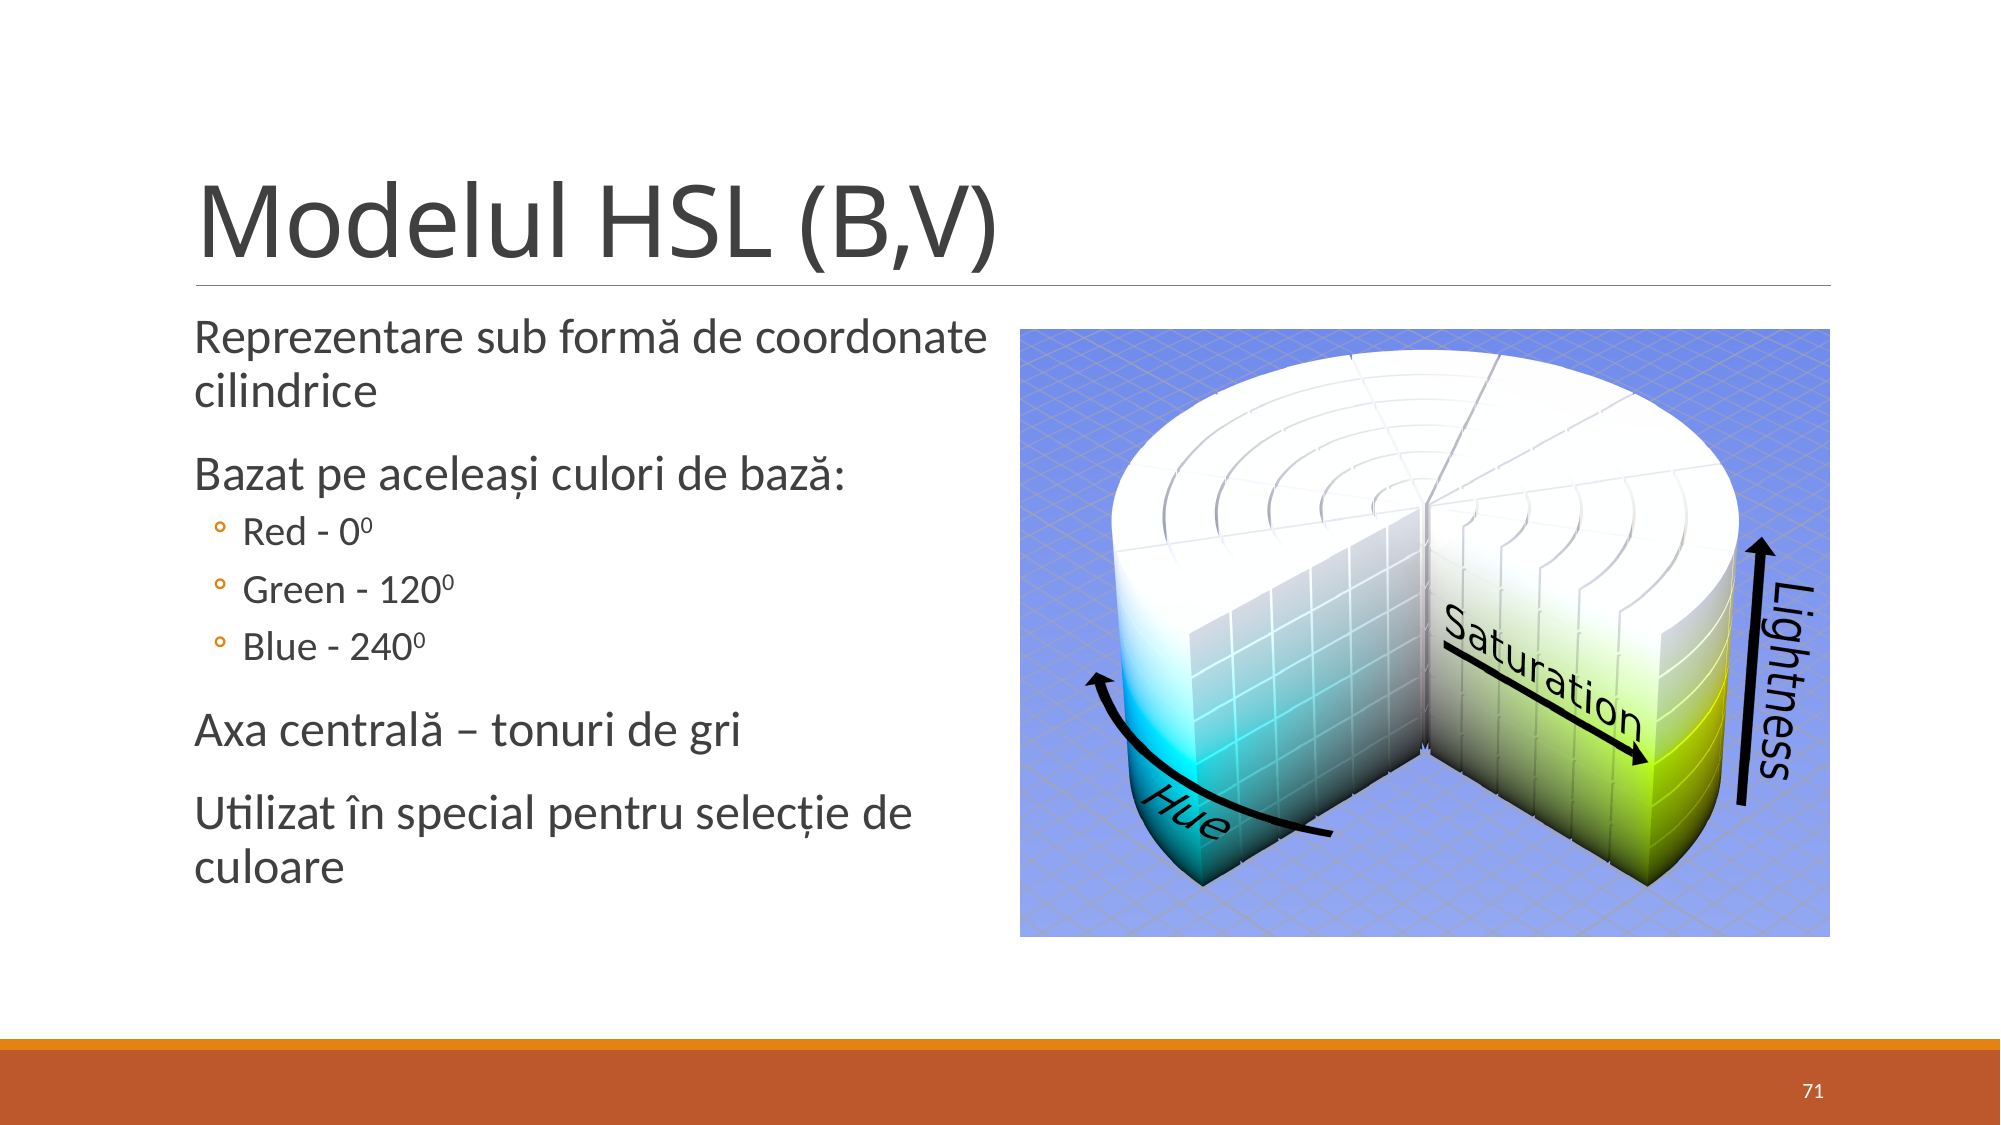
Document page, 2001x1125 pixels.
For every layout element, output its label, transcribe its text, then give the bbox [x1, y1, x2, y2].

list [1019, 328, 1831, 937]
list Reprezentare sub formă de coordonate cilindrice Bazat pe aceleași culori de bază: Red - 00 Green - 1200 Blue - 2400 Axa centrală – tonuri de gri Utilizat în special pentru selecție de culoare [180, 302, 990, 963]
slide_number 71 [1624, 1059, 1840, 1120]
title Modelul HSL (B,V) [180, 47, 1830, 285]
